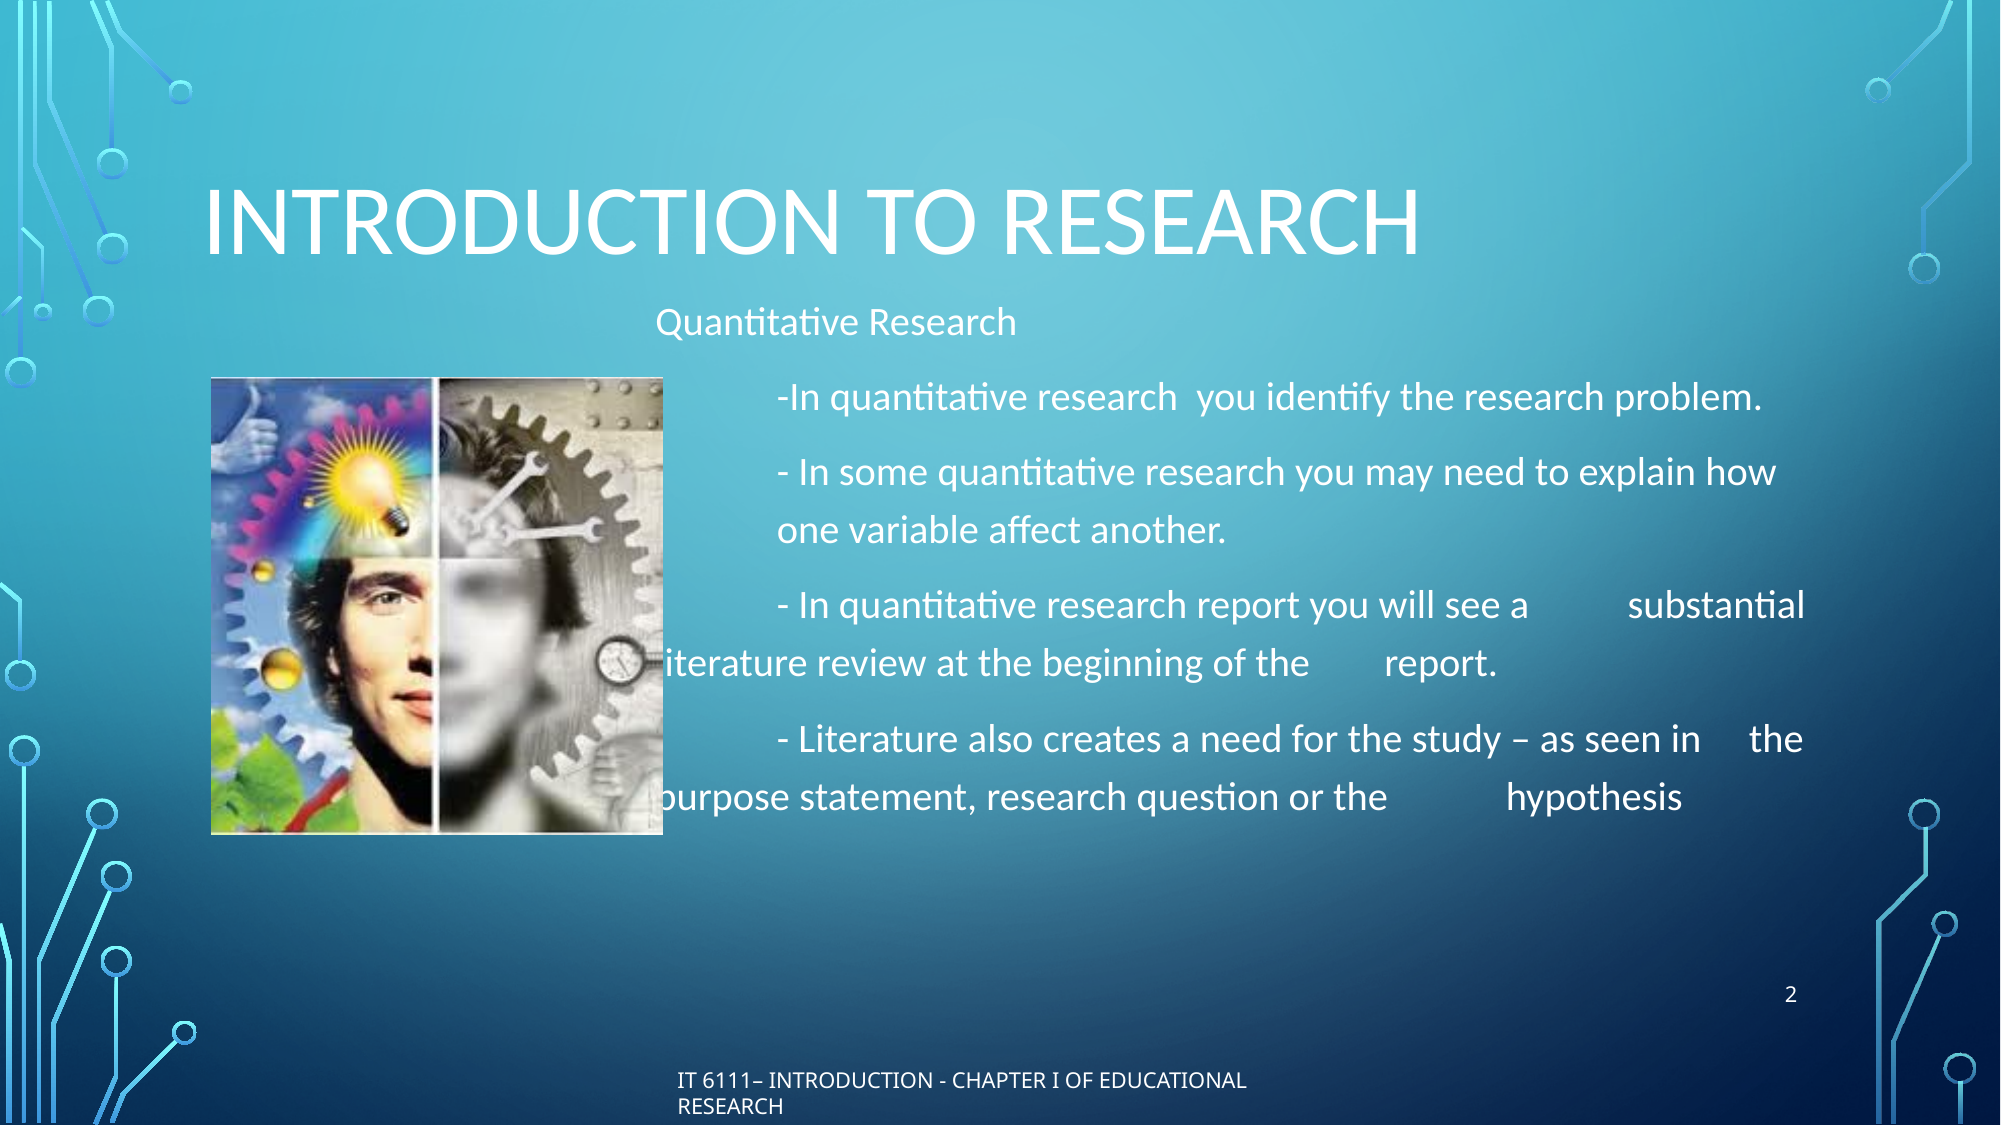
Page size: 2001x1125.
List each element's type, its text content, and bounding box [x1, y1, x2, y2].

picture [211, 377, 663, 835]
footer IT 6111– Introduction - Chapter I of Educational Research [662, 1062, 1338, 1123]
slide_number 2 [1685, 965, 1813, 1025]
title Introduction to Research [187, 101, 1813, 344]
list Quantitative Research -In quantitative research you identify the research problem. - In some quantitative research you may need to explain how one variable affect another. - In quantitative research report you will see a substantial literature review at the beginning of the report. - Literature also creates a need for the study – as seen in the purpose statement, research question or the hypothesis [640, 277, 1884, 1063]
